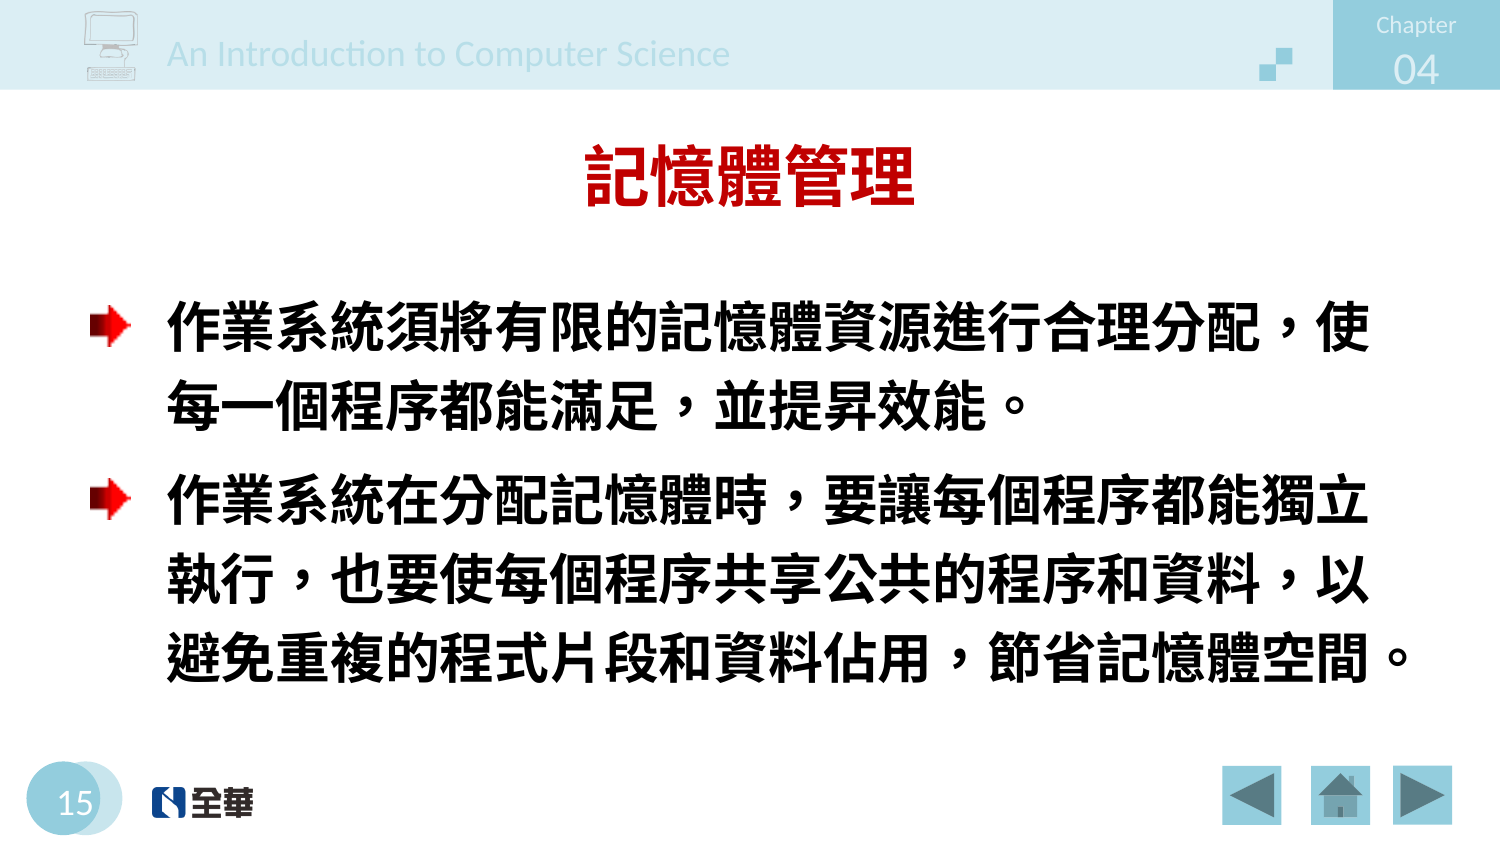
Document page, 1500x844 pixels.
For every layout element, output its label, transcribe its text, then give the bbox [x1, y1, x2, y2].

picture [90, 478, 131, 520]
picture [152, 787, 253, 818]
picture [90, 305, 131, 347]
picture [84, 11, 138, 81]
title 記憶體管理 [75, 104, 1425, 245]
list 作業系統須將有限的記憶體資源進行合理分配，使每一個程序都能滿足，並提昇效能。 作業系統在分配記憶體時，要讓每個程序都能獨立執行，也要使每個程序共享公共的程序和資料，以避免重複的程式片段和資料佔用，節省記憶體空間。 [75, 272, 1425, 754]
